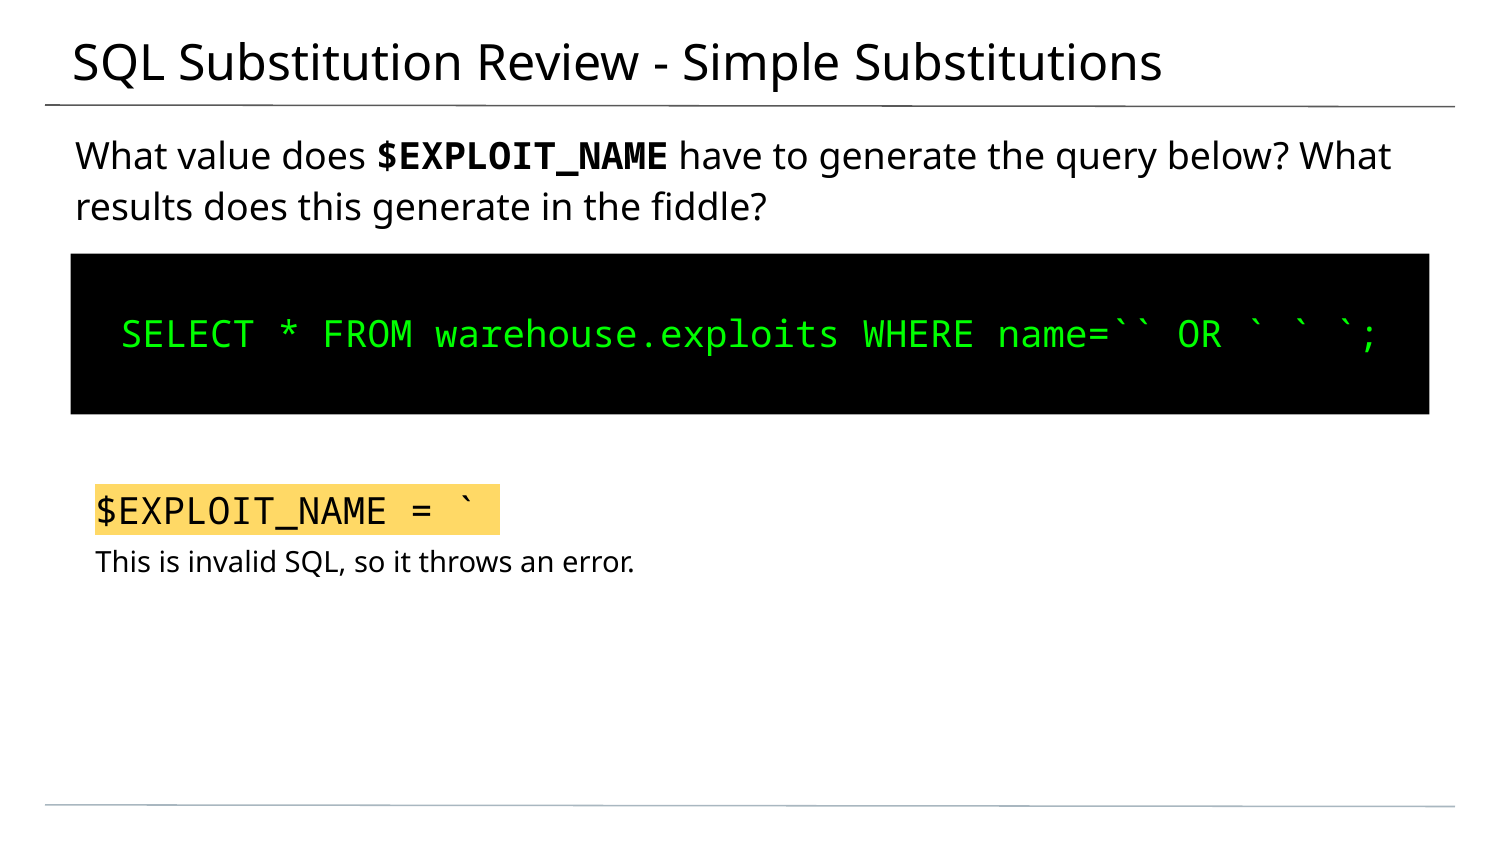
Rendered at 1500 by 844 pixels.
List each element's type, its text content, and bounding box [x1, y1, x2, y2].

subtitle SELECT * FROM warehouse.exploits WHERE name=`` OR ` ` `; [70, 253, 1430, 415]
title SQL Substitution Review - Simple Substitutions [0, 0, 1500, 88]
subtitle What value does $EXPLOIT_NAME have to generate the query below? What results does this generate in the fiddle? [0, 110, 1500, 171]
text_box $EXPLOIT_NAME = ` This is invalid SQL, so it throws an error. [80, 465, 1430, 789]
